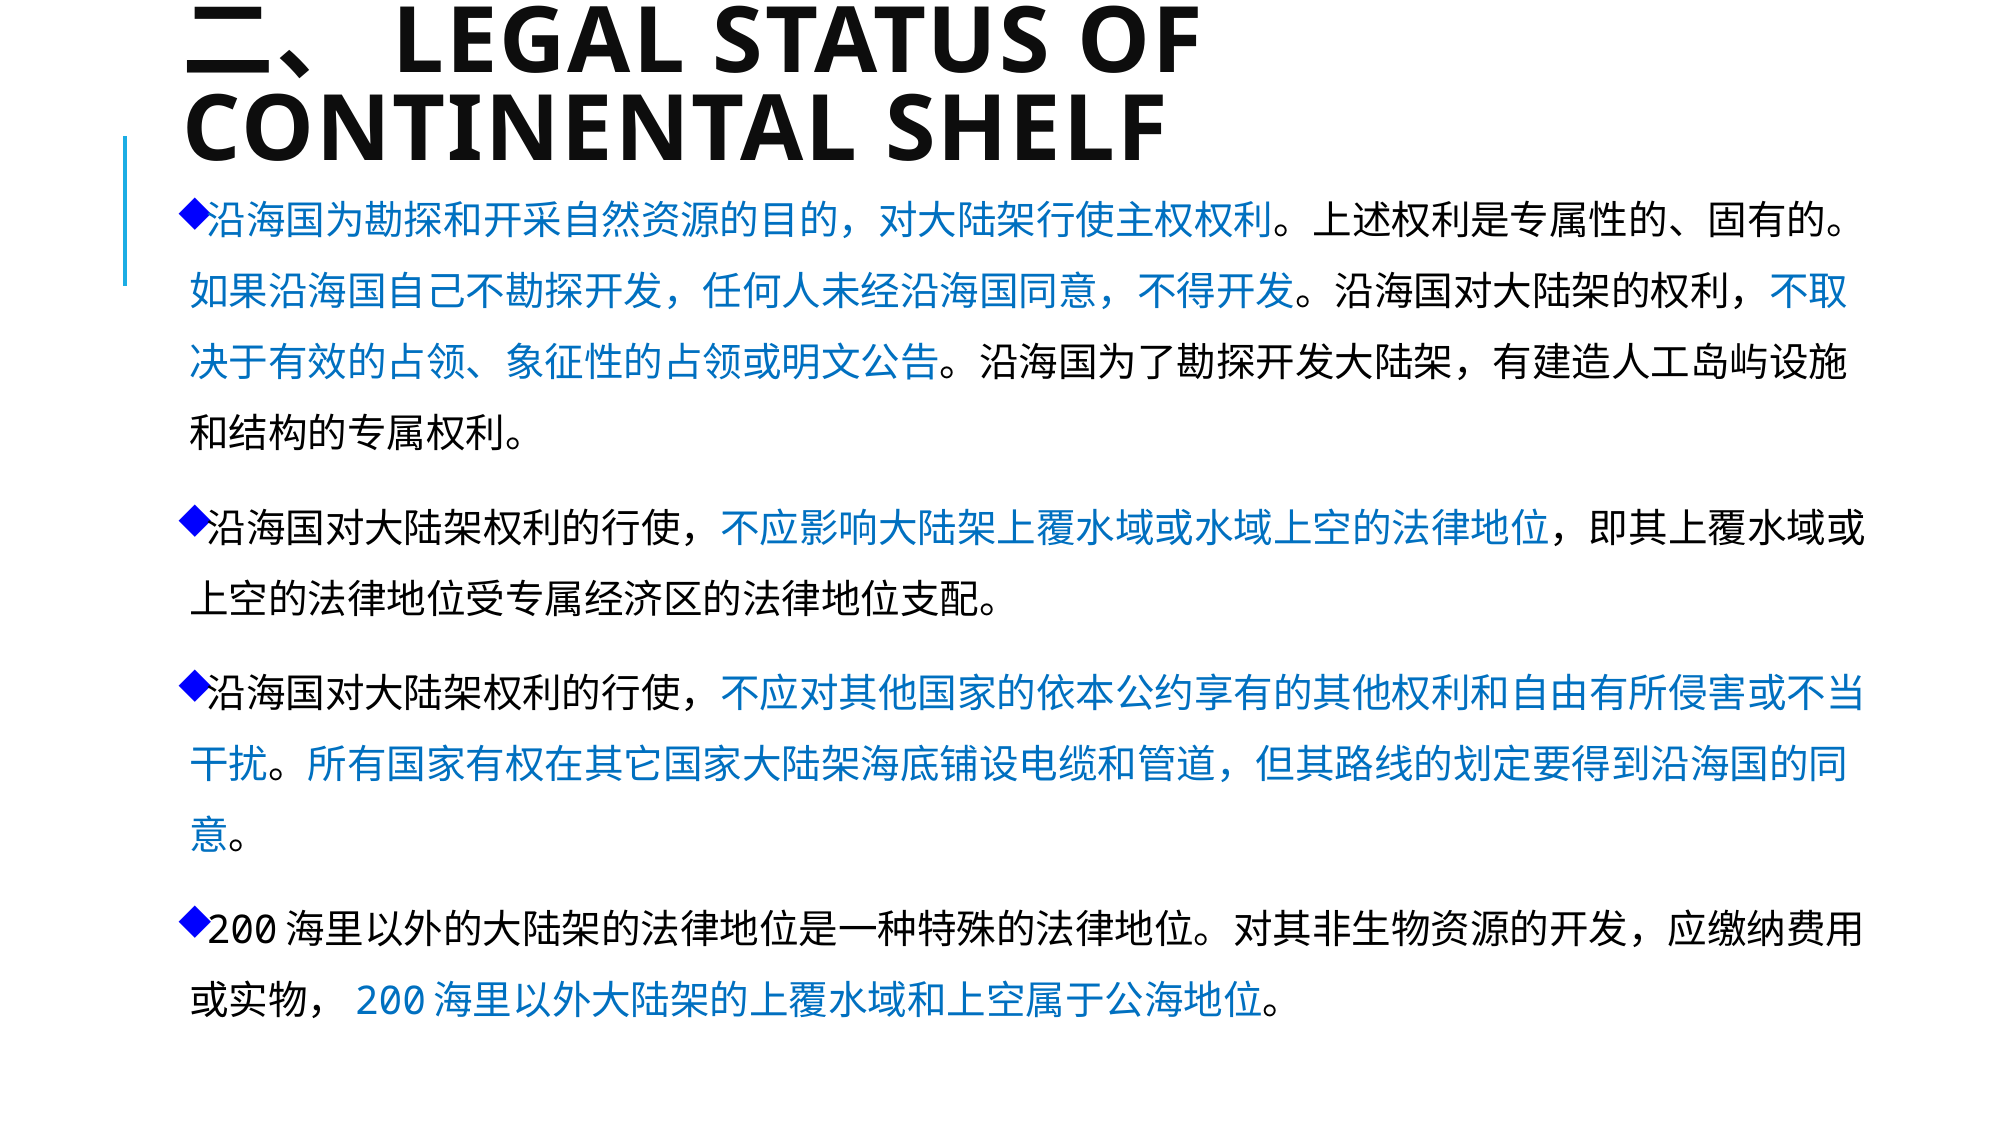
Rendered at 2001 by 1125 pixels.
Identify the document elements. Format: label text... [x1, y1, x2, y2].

list 沿海国为勘探和开采自然资源的目的，对大陆架行使主权权利。上述权利是专属性的、固有的。如果沿海国自己不勘探开发，任何人未经沿海国同意，不得开发。沿海国对大陆架的权利，不取决于有效的占领、象征性的占领或明文公告。沿海国为了勘探开发大陆架，有建造人工岛屿设施和结构的专属权利。 沿海国对大陆架权利的行使，不应影响大陆架上覆水域或水域上空的法律地位，即其上覆水域或上空的法律地位受专属经济区的法律地位支配。 沿海国对大陆架权利的行使，不应对其他国家的依本公约享有的其他权利和自由有所侵害或不当干扰。所有国家有权在其它国家大陆架海底铺设电缆和管道，但其路线的划定要得到沿海国的同意。 200海里以外的大陆架的法律地位是一种特殊的法律地位。对其非生物资源的开发，应缴纳费用或实物，200海里以外大陆架的上覆水域和上空属于公海地位。 [168, 164, 1882, 1035]
title 二、Legal Status of Continental Shelf [168, 0, 1763, 164]
